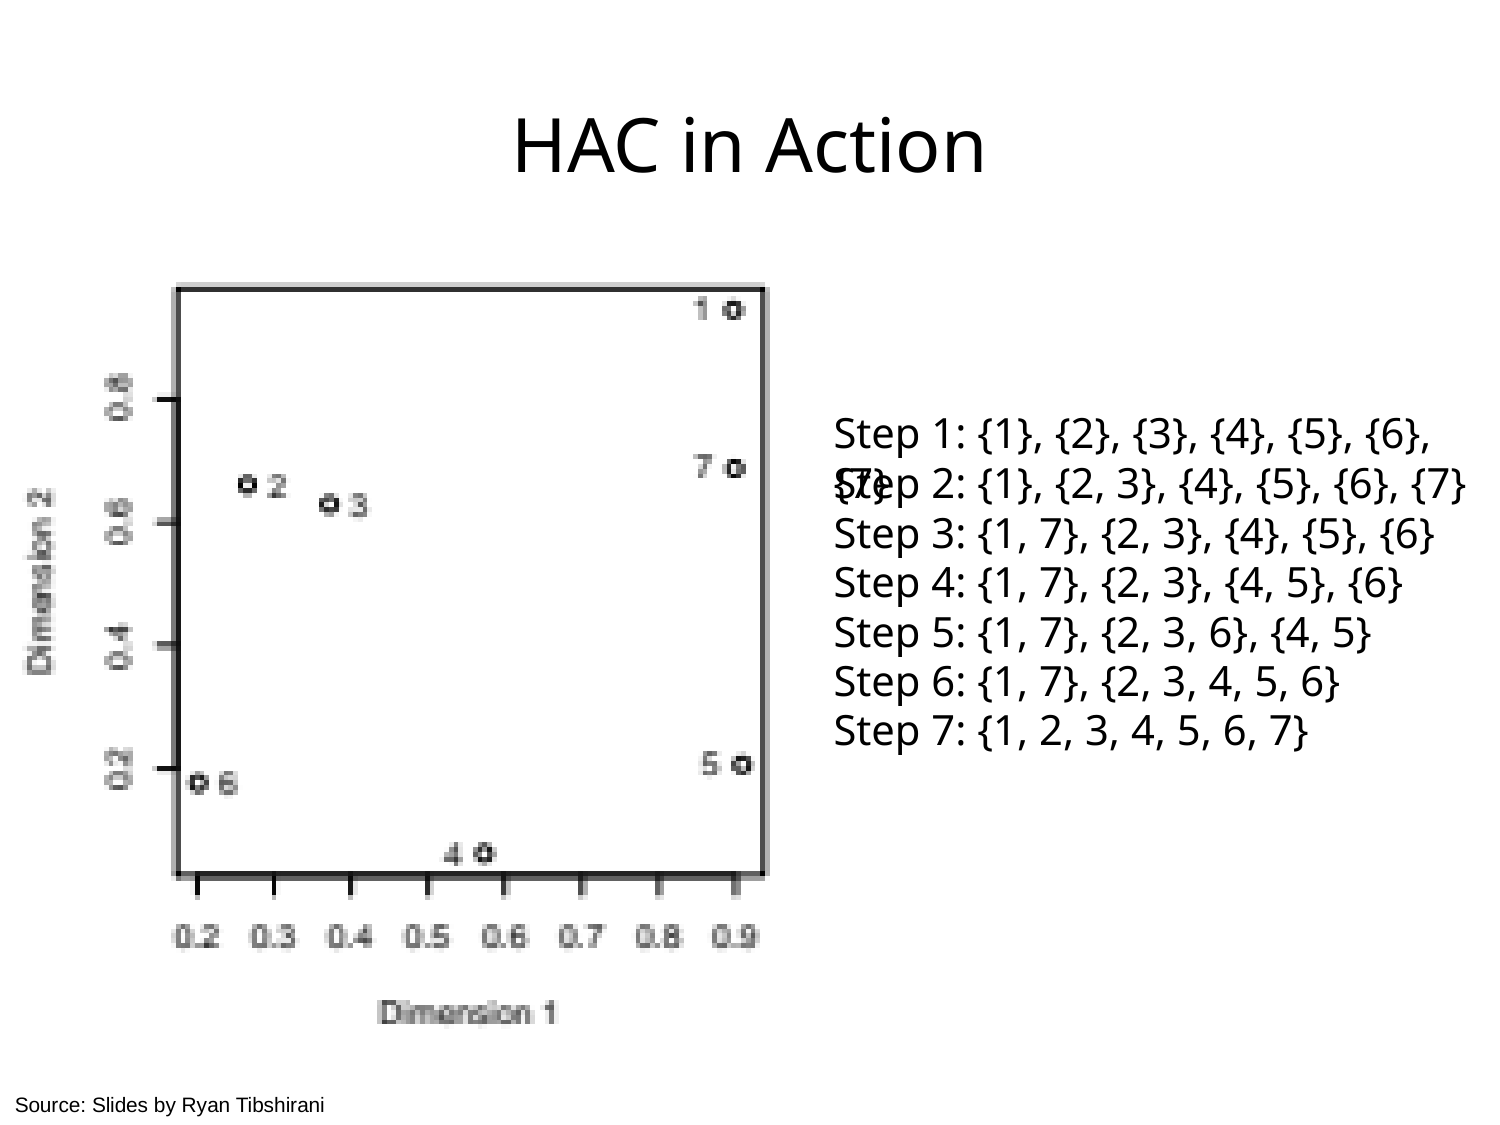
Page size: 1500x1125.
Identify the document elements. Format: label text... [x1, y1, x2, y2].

text_box Step 4: {1, 7}, {2, 3}, {4, 5}, {6} [818, 548, 1494, 597]
text_box Step 1: {1}, {2}, {3}, {4}, {5}, {6}, {7} [818, 399, 1494, 449]
text_box Step 5: {1, 7}, {2, 3, 6}, {4, 5} [818, 597, 1494, 647]
text_box Source: Slides by Ryan Tibshirani [0, 1084, 438, 1125]
text_box Step 6: {1, 7}, {2, 3, 4, 5, 6} [818, 647, 1494, 696]
text_box HAC in Action [0, 90, 1500, 203]
picture [0, 249, 795, 1063]
text_box Step 7: {1, 2, 3, 4, 5, 6, 7} [818, 696, 1494, 762]
text_box Step 3: {1, 7}, {2, 3}, {4}, {5}, {6} [818, 498, 1494, 548]
text_box Step 2: {1}, {2, 3}, {4}, {5}, {6}, {7} [818, 449, 1494, 498]
